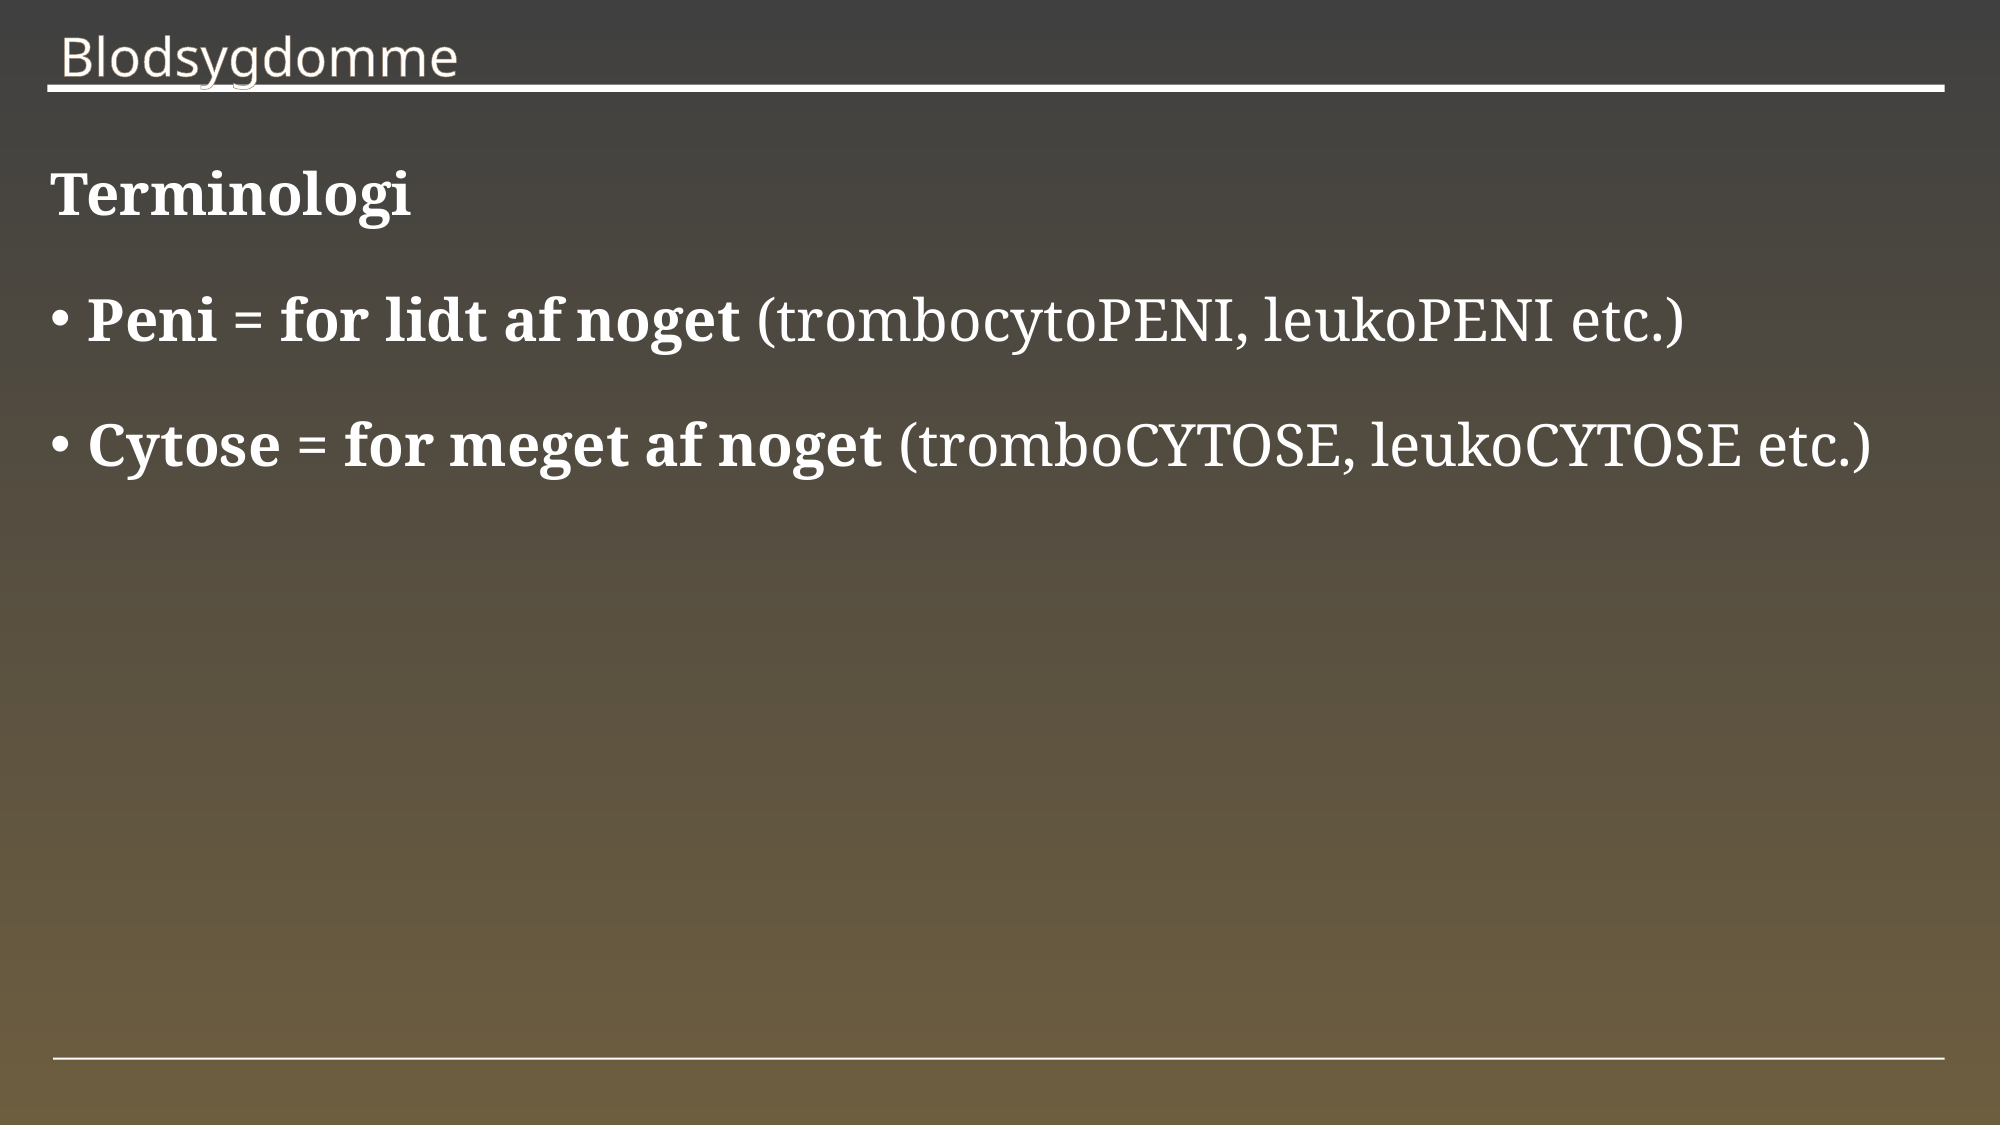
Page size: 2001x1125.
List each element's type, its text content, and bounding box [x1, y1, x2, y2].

title Blodsygdomme [59, 29, 1021, 89]
list Terminologi Peni = for lidt af noget (trombocytoPENI, leukoPENI etc.) Cytose = for meget af noget (tromboCYTOSE, leukoCYTOSE etc.) [50, 121, 1942, 1004]
